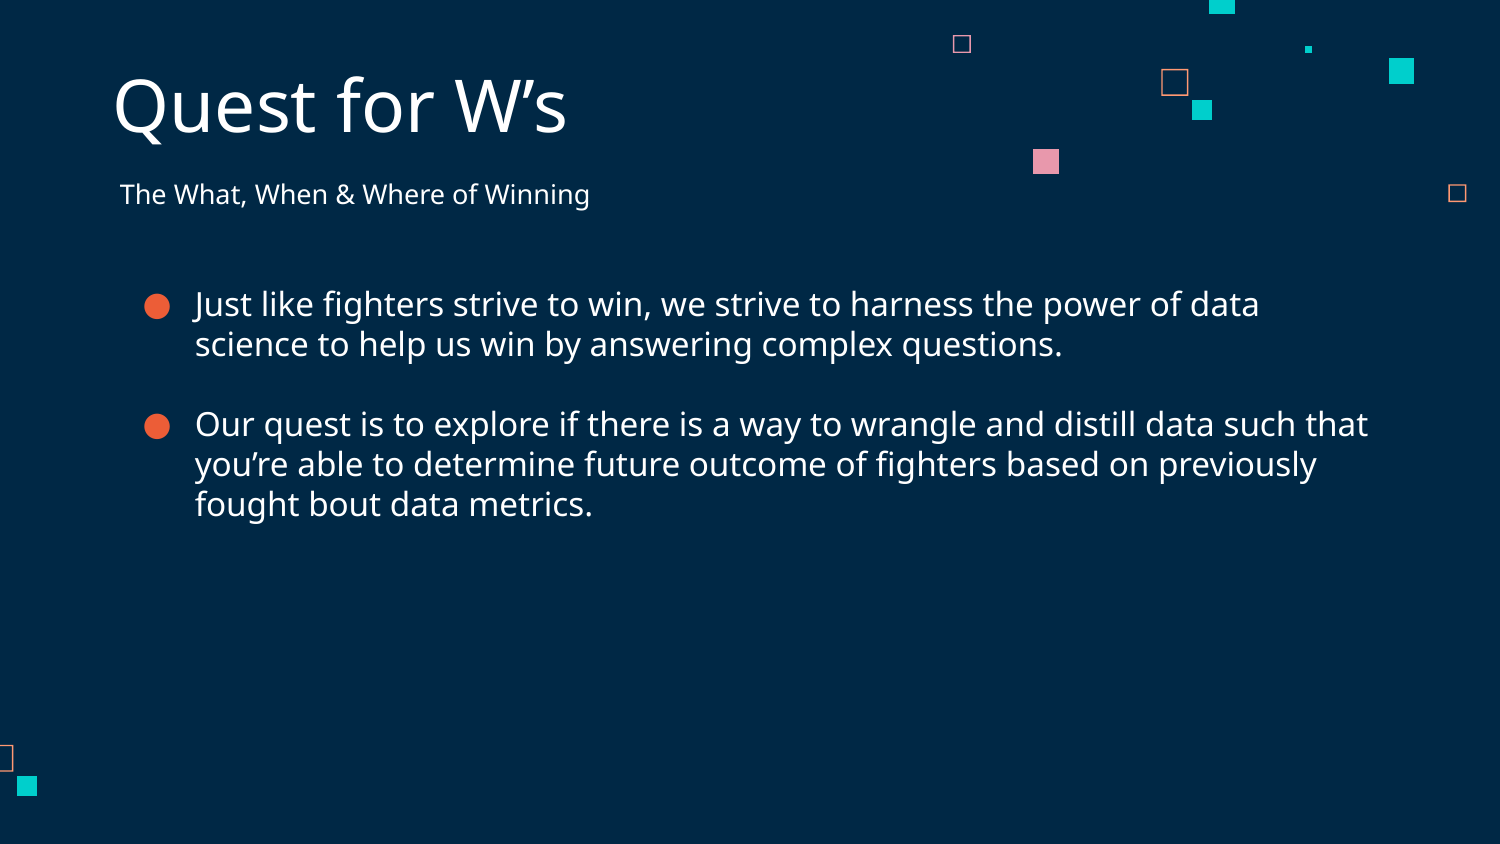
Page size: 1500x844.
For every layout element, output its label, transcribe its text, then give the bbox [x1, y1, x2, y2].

list The What, When & Where of Winning Just like fighters strive to win, we strive to harness the power of data science to help us win by answering complex questions. Our quest is to explore if there is a way to wrangle and distill data such that you’re able to determine future outcome of fighters based on previously fought bout data metrics. [104, 162, 1396, 784]
title Quest for W’s [97, 67, 874, 163]
